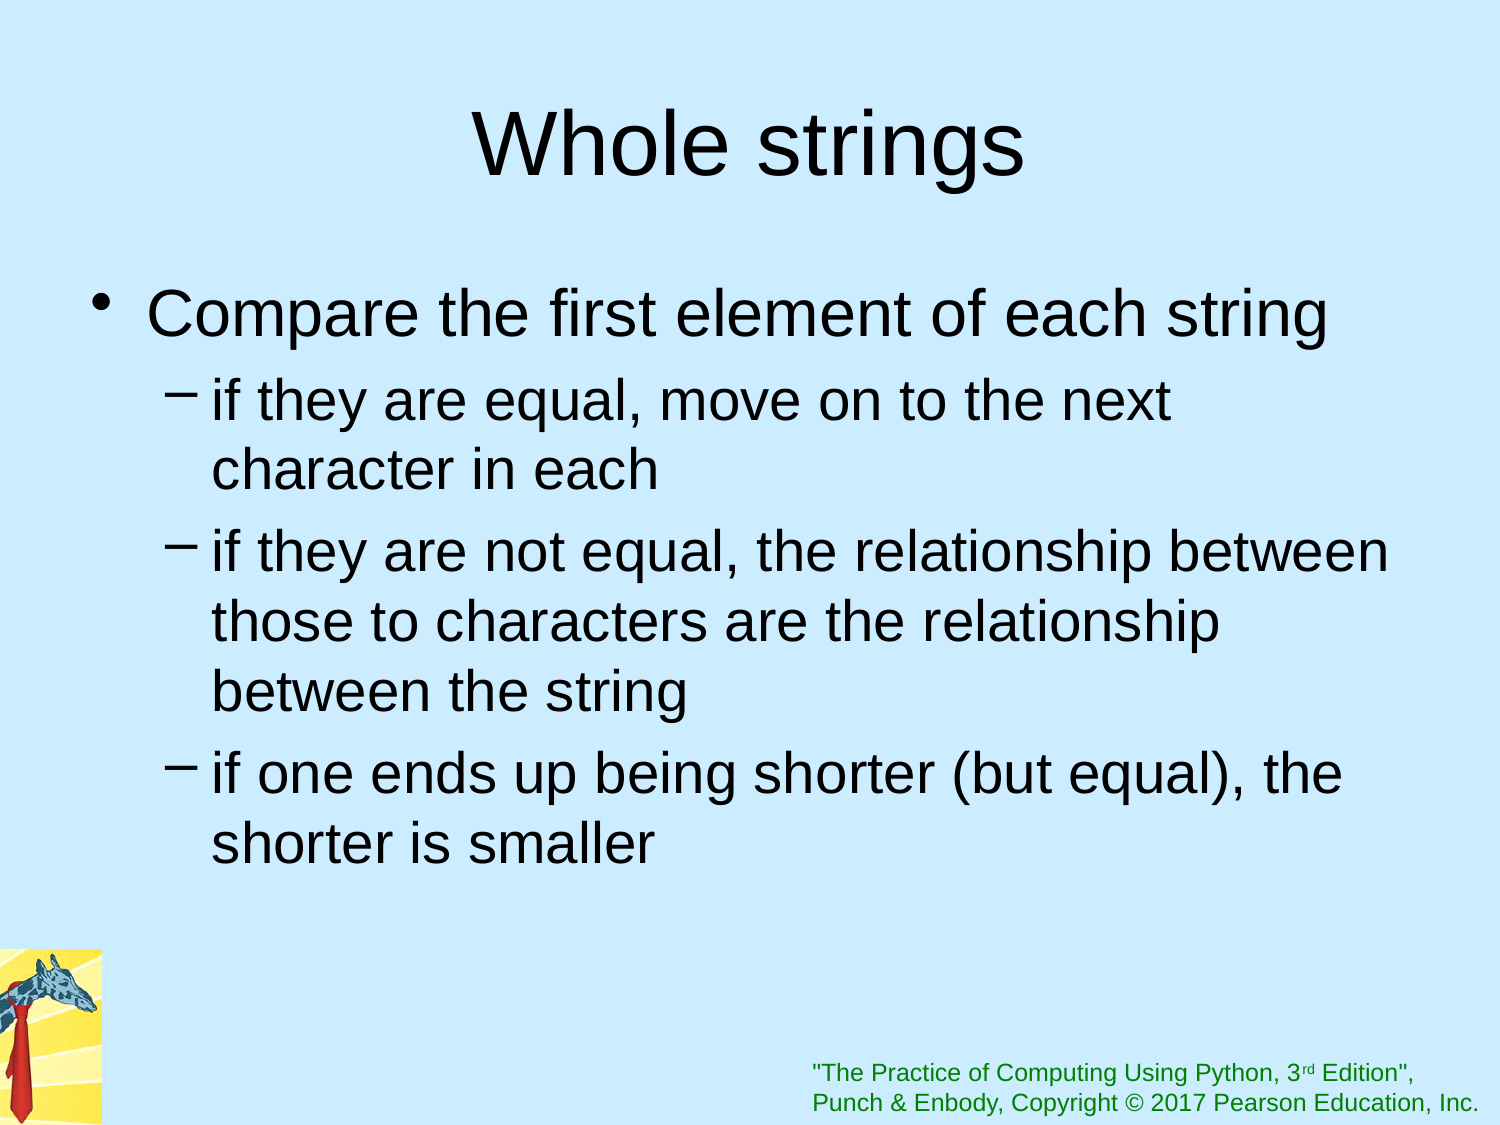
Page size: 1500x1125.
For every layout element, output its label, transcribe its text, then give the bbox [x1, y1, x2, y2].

list Compare the first element of each string if they are equal, move on to the next character in each if they are not equal, the relationship between those to characters are the relationship between the string if one ends up being shorter (but equal), the shorter is smaller [75, 262, 1425, 1005]
title Whole strings [75, 45, 1425, 233]
picture [0, 949, 102, 1125]
